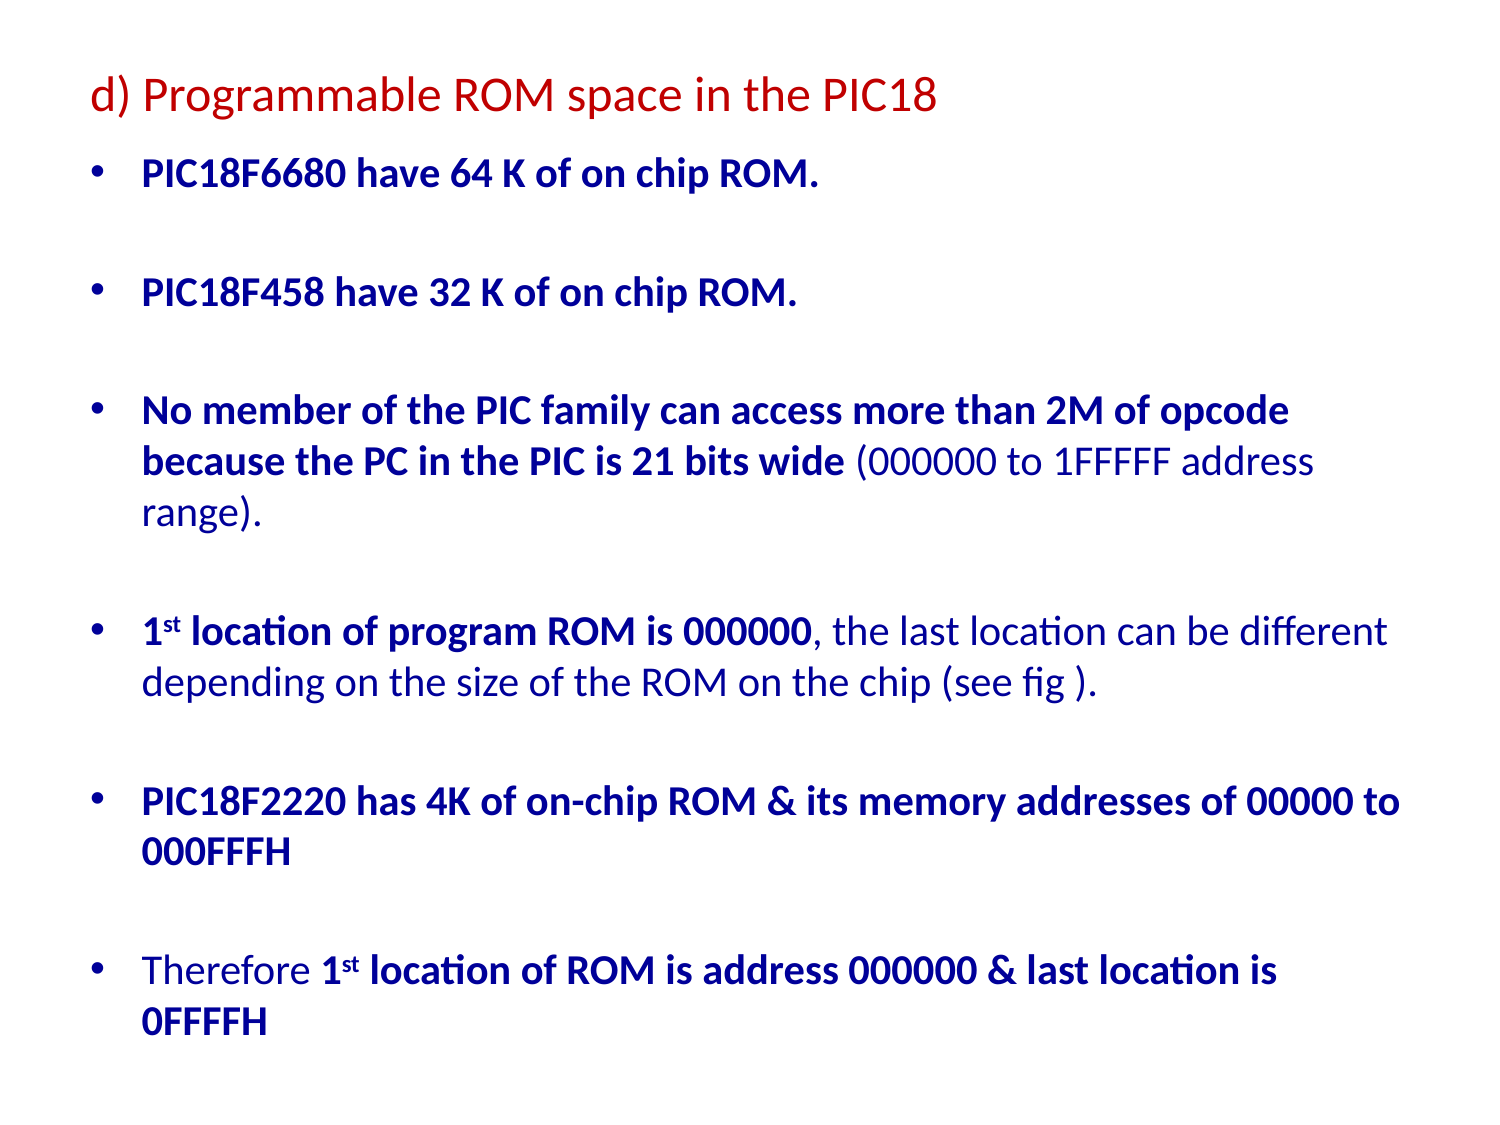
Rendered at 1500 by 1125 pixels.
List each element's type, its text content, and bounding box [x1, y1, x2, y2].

title d) Programmable ROM space in the PIC18 [75, 45, 1425, 137]
list PIC18F6680 have 64 K of on chip ROM. PIC18F458 have 32 K of on chip ROM. No member of the PIC family can access more than 2M of opcode because the PC in the PIC is 21 bits wide (000000 to 1FFFFF address range). 1st location of program ROM is 000000, the last location can be different depending on the size of the ROM on the chip (see fig ). PIC18F2220 has 4K of on-chip ROM & its memory addresses of 00000 to 000FFFH Therefore 1st location of ROM is address 000000 & last location is 0FFFFH [75, 137, 1425, 1063]
